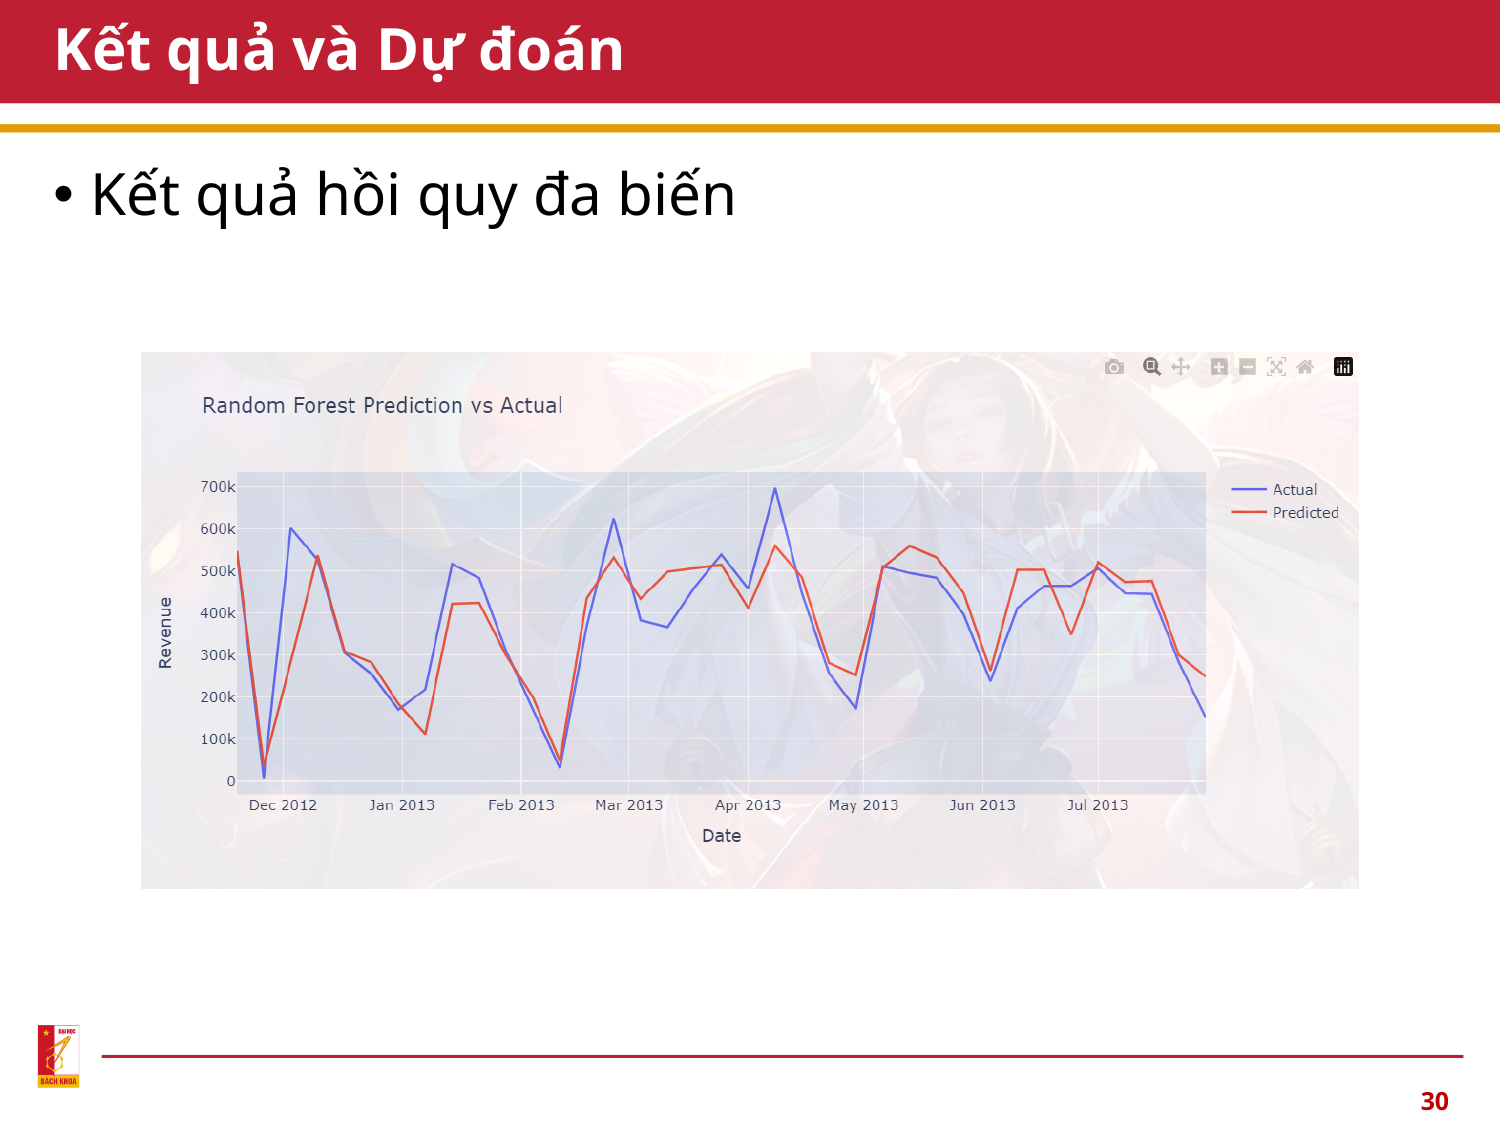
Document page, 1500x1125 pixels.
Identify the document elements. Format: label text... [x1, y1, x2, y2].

title Kết quả và Dự đoán [38, 12, 1462, 87]
slide_number 30 [1126, 1078, 1464, 1125]
list Kết quả hồi quy đa biến [38, 157, 1462, 1000]
picture [0, 0, 1500, 1125]
